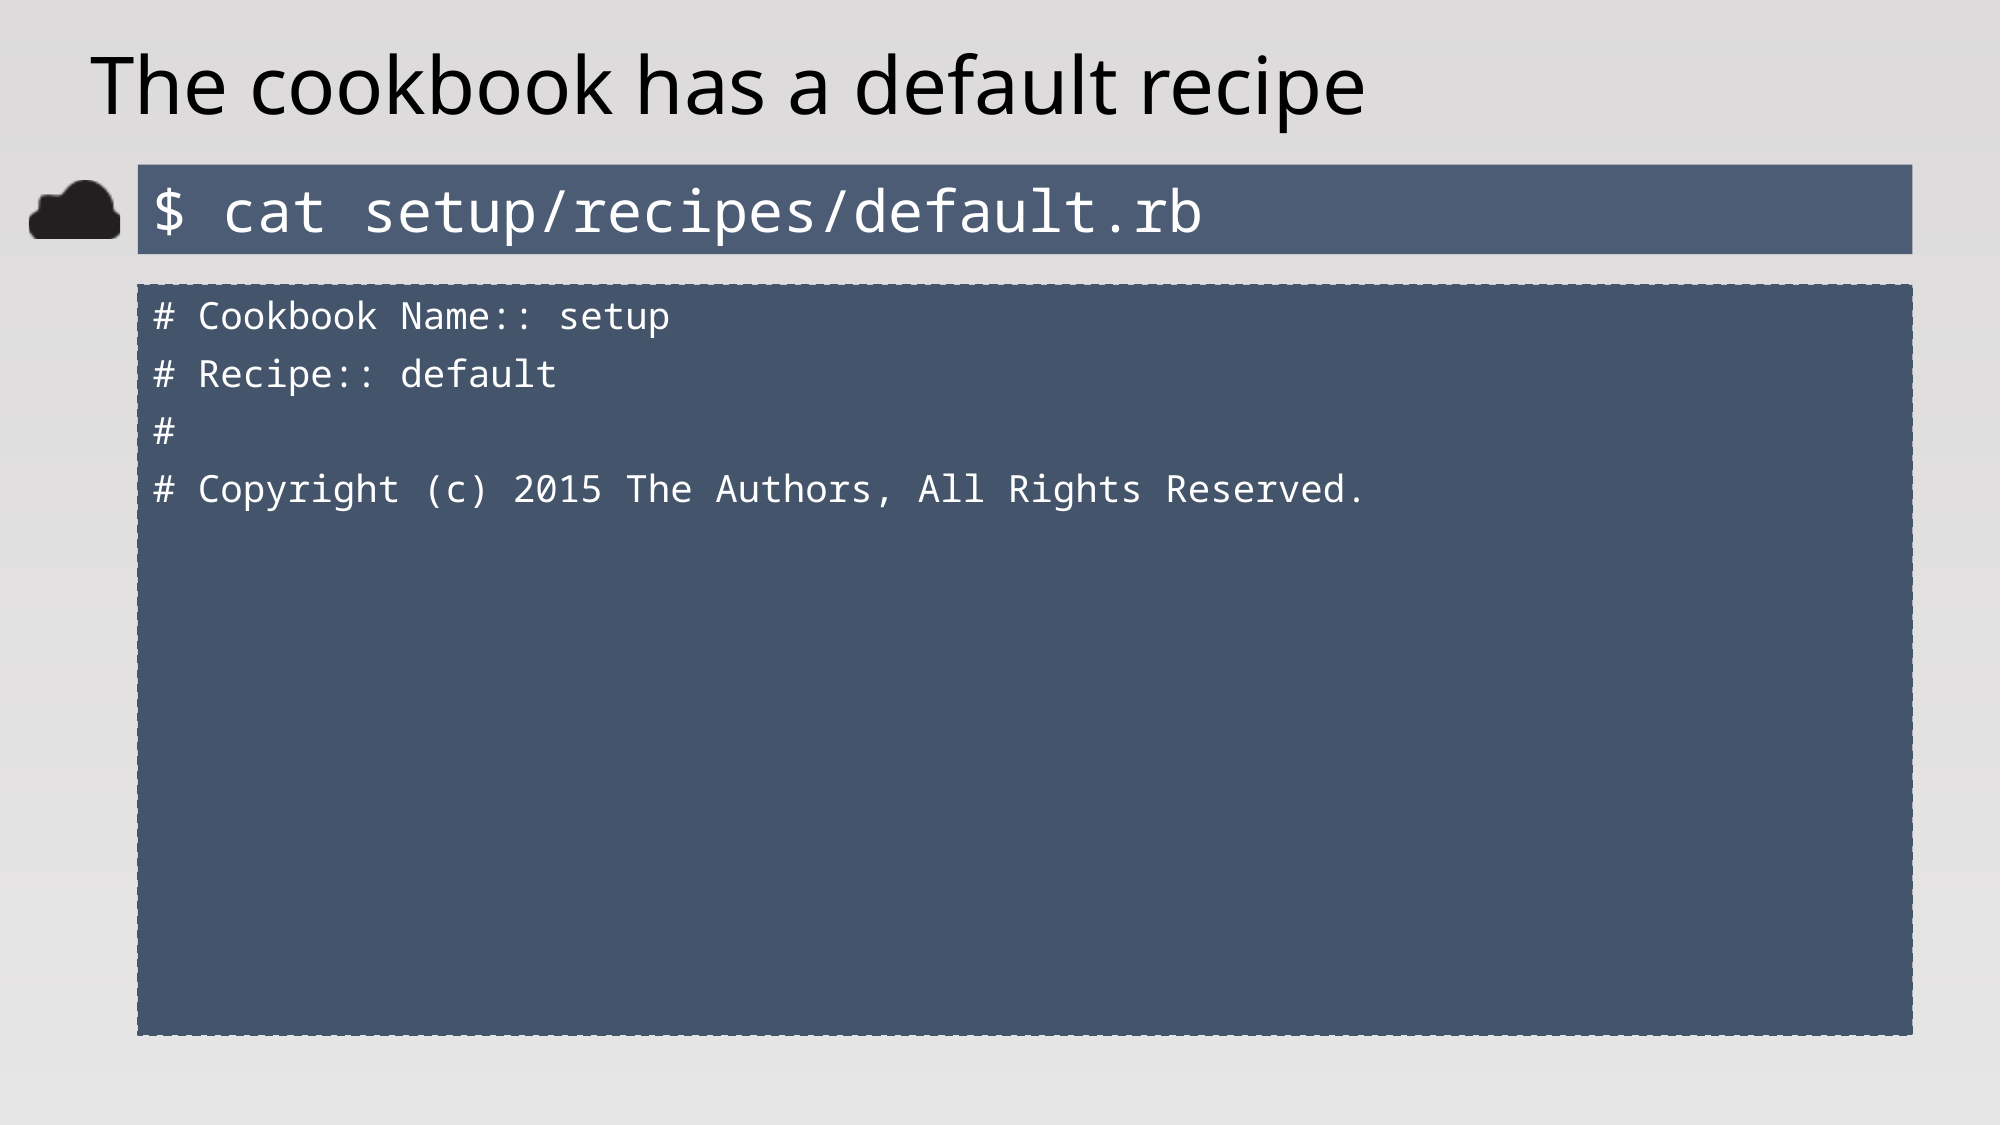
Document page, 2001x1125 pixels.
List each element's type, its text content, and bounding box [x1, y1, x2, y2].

list # Cookbook Name:: setup # Recipe:: default # # Copyright (c) 2015 The Authors, All Rights Reserved. [137, 284, 1913, 1036]
list $ cat setup/recipes/default.rb [137, 164, 1913, 255]
title The cookbook has a default recipe [75, 37, 1913, 140]
